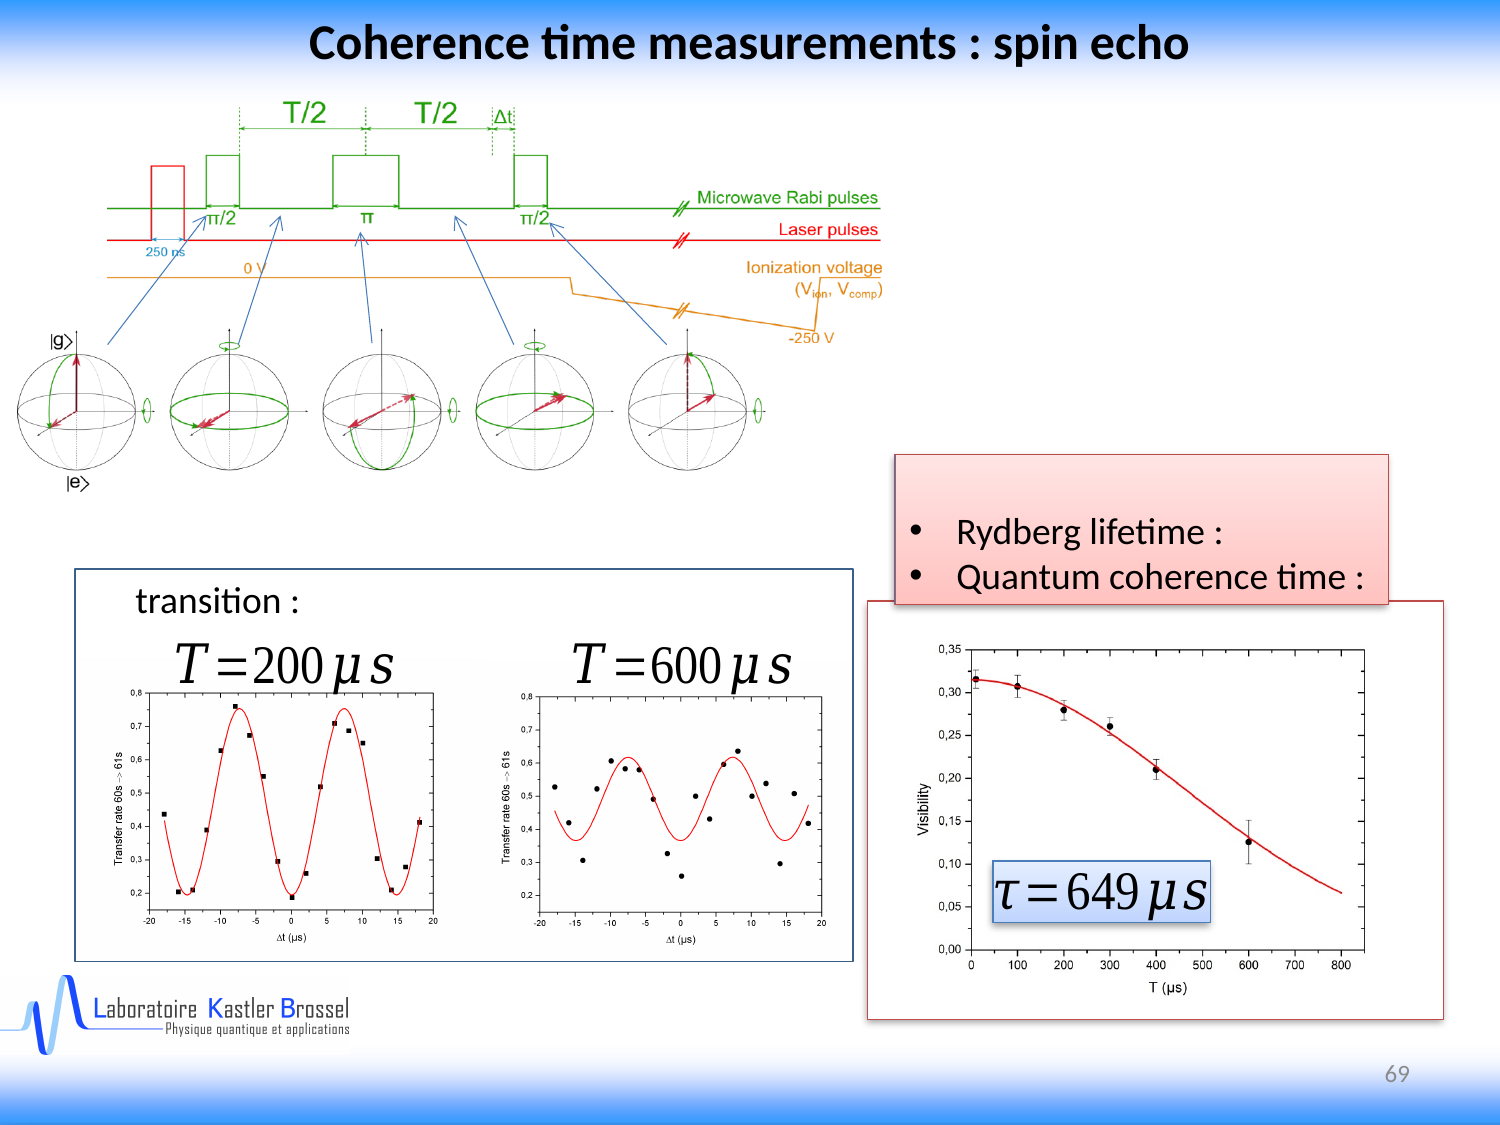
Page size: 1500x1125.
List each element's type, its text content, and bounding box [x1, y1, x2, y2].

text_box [17, 101, 882, 492]
picture [0, 79, 1500, 1125]
text_box [71, 565, 857, 661]
title Coherence time measurements : spin echo [0, 0, 1500, 79]
slide_number 69 [1074, 1042, 1425, 1103]
